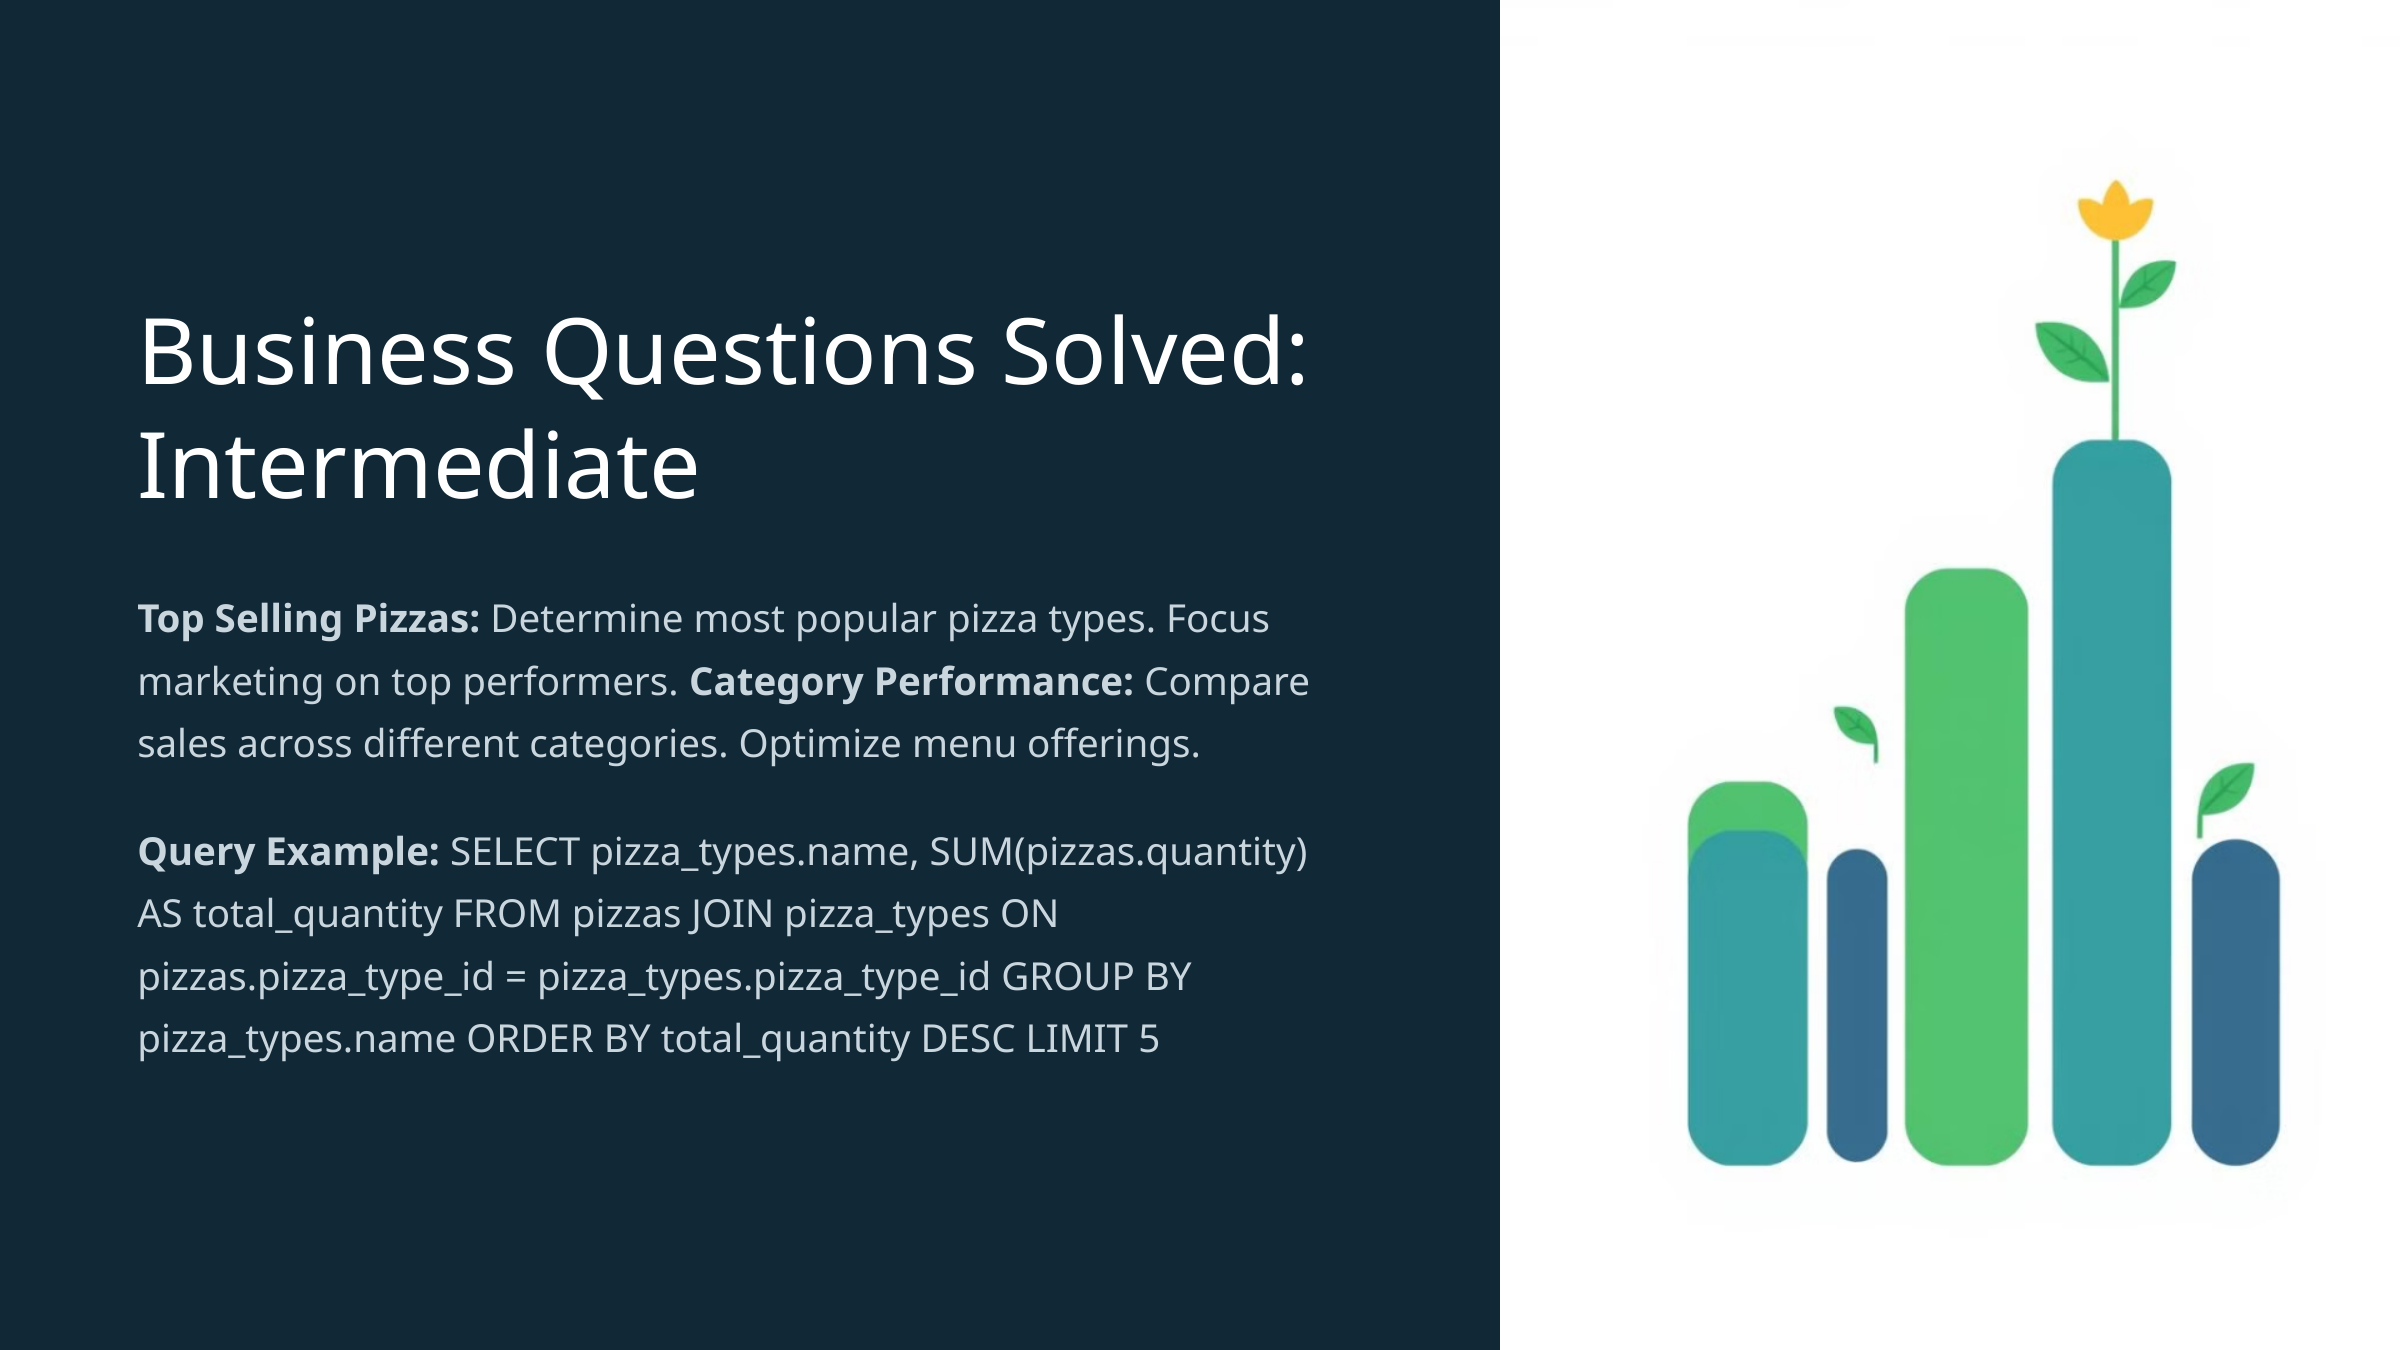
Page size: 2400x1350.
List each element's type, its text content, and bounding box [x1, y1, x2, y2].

text_box Business Questions Solved: Intermediate [137, 288, 1363, 519]
picture [1499, 0, 2400, 1350]
text_box Top Selling Pizzas: Determine most popular pizza types. Focus marketing on top performers. Category Performance: Compare sales across different categories. Optimize menu offerings. [137, 577, 1363, 767]
text_box Query Example: SELECT pizza_types.name, SUM(pizzas.quantity) AS total_quantity FROM pizzas JOIN pizza_types ON pizzas.pizza_type_id = pizza_types.pizza_type_id GROUP BY pizza_types.name ORDER BY total_quantity DESC LIMIT 5 [137, 810, 1363, 1062]
